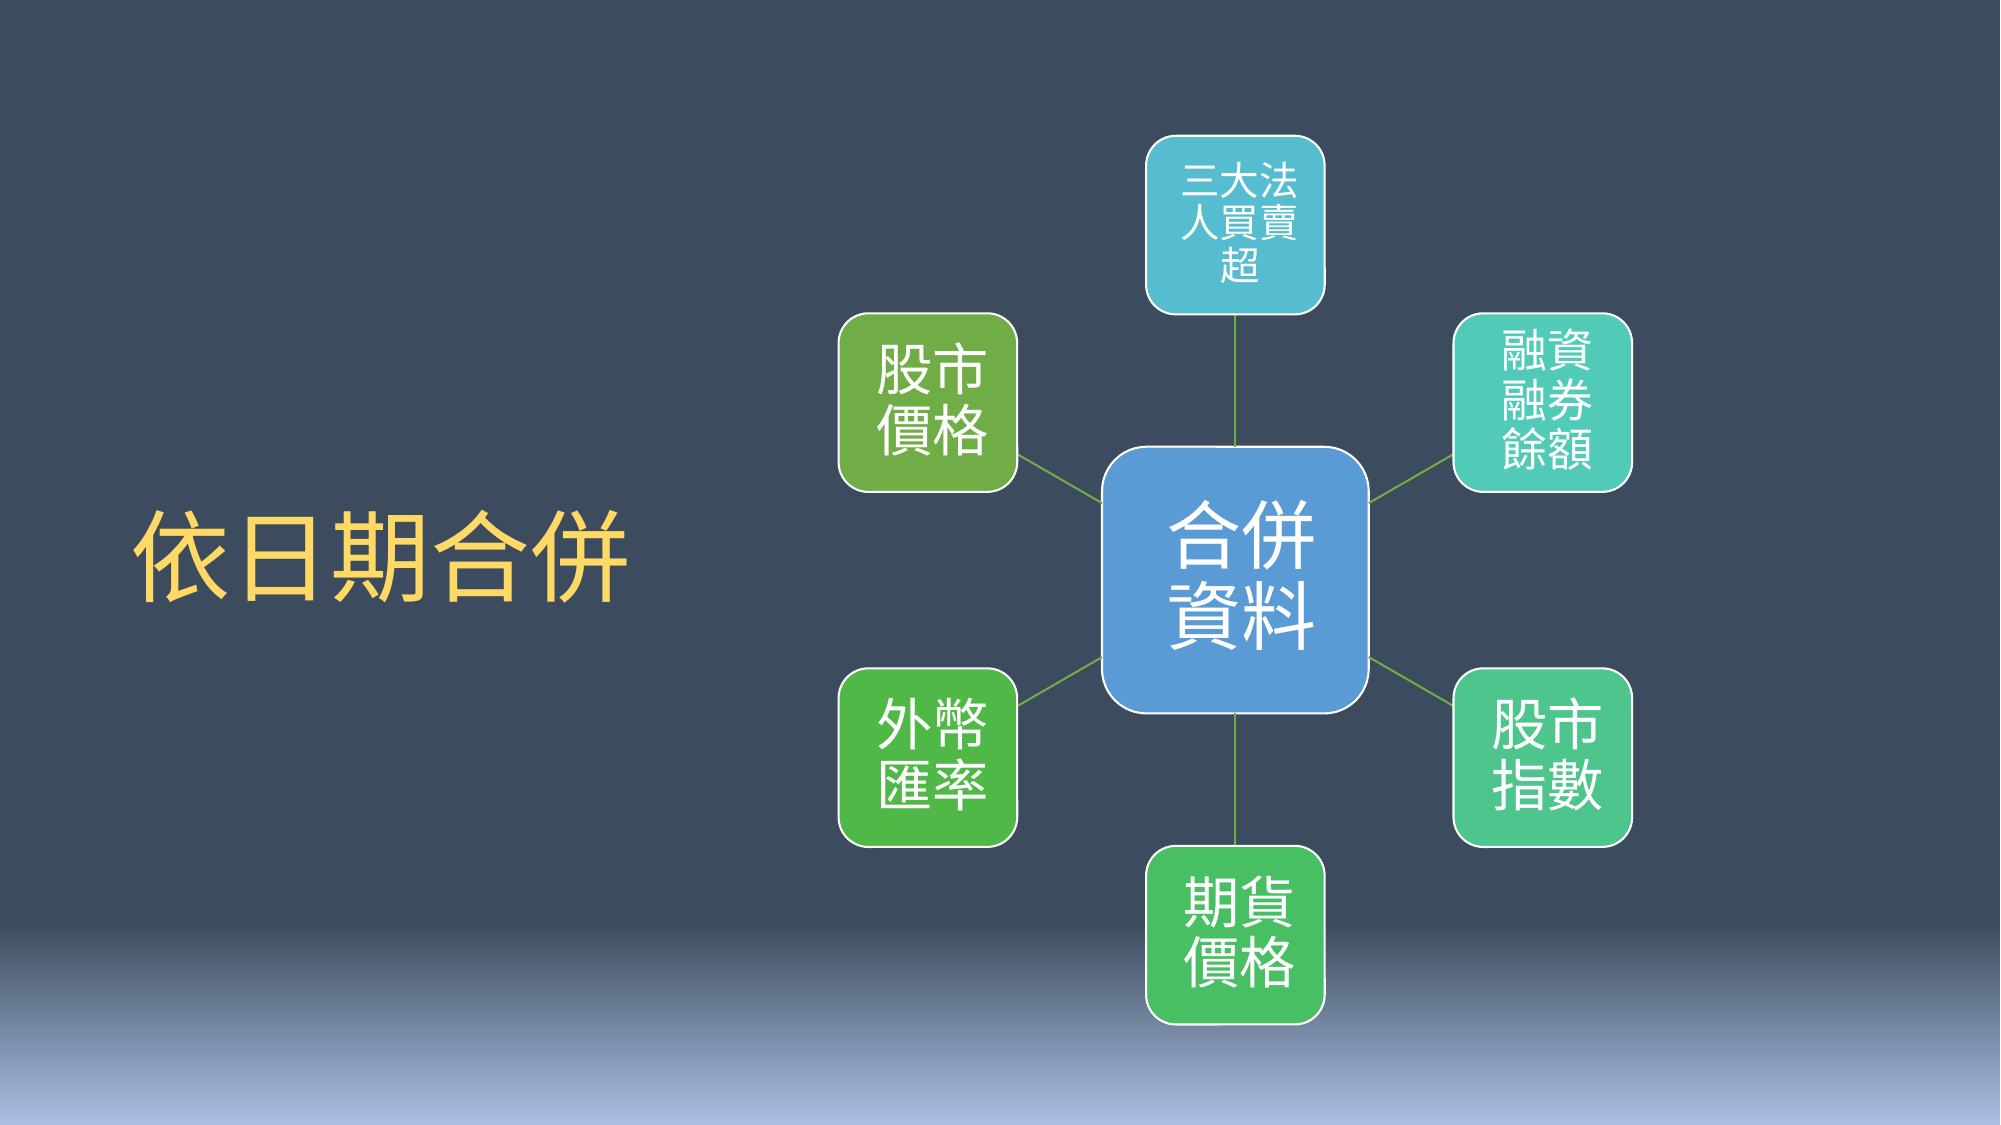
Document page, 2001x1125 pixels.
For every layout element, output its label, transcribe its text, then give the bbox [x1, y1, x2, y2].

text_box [568, 135, 1903, 1025]
text_box 依日期合併 [52, 464, 568, 661]
